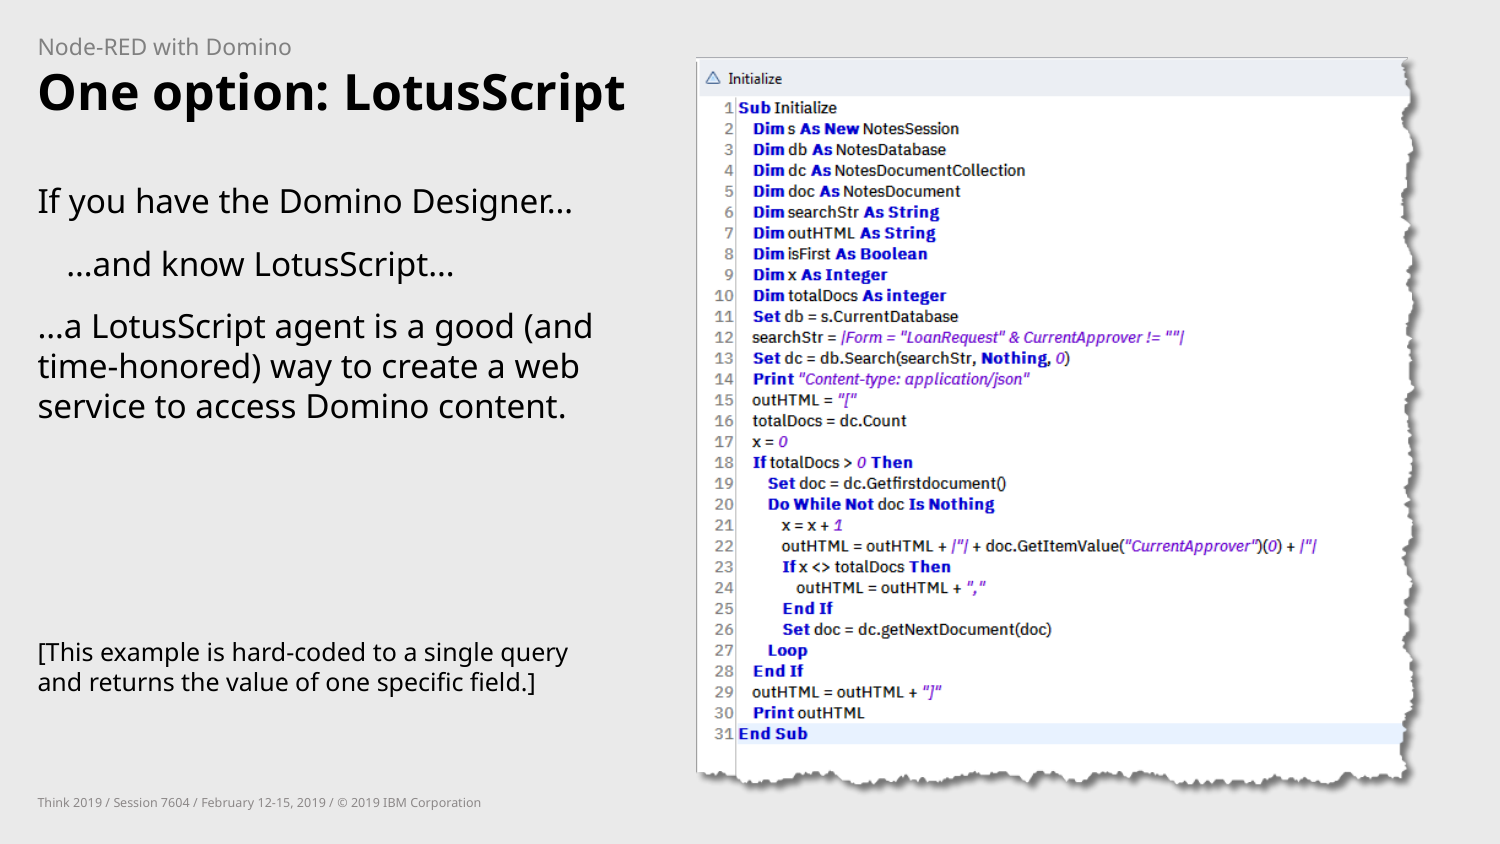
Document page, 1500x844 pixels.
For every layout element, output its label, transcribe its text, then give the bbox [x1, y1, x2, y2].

picture [696, 57, 1427, 797]
title One option: LotusScript [37, 83, 691, 173]
list If you have the Domino Designer… …and know LotusScript… …a LotusScript agent is a good (and time-honored) way to create a web service to access Domino content. [This example is hard-coded to a single query and returns the value of one specific field.] [37, 180, 616, 769]
footer Think 2019 / Session 7604 / February 12-15, 2019 / © 2019 IBM Corporation [37, 791, 1088, 815]
list Node-RED with Domino [37, 33, 713, 83]
